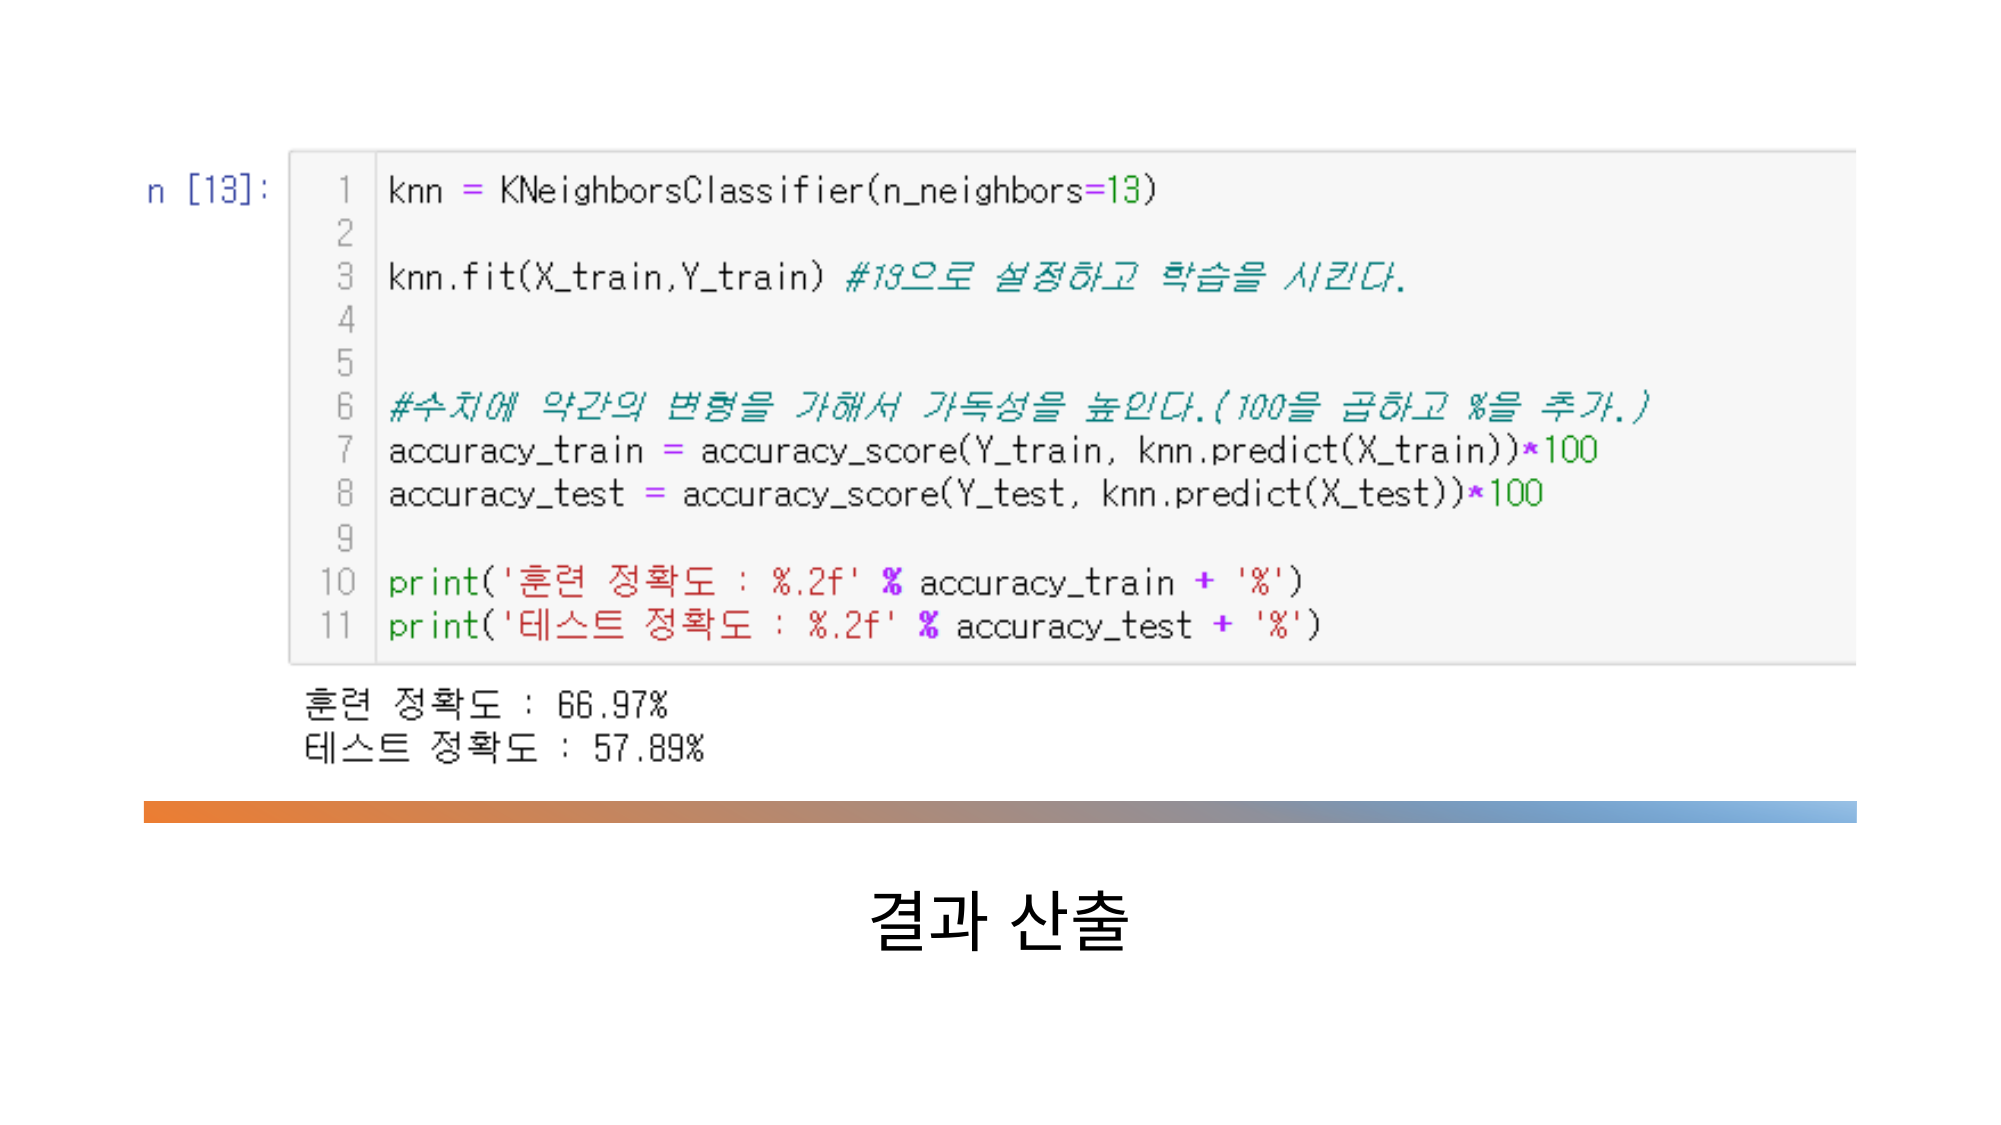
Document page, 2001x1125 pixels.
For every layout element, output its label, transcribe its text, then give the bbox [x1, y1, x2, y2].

title 결과 산출 [249, 843, 1750, 968]
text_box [143, 801, 1857, 823]
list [143, 145, 1857, 801]
